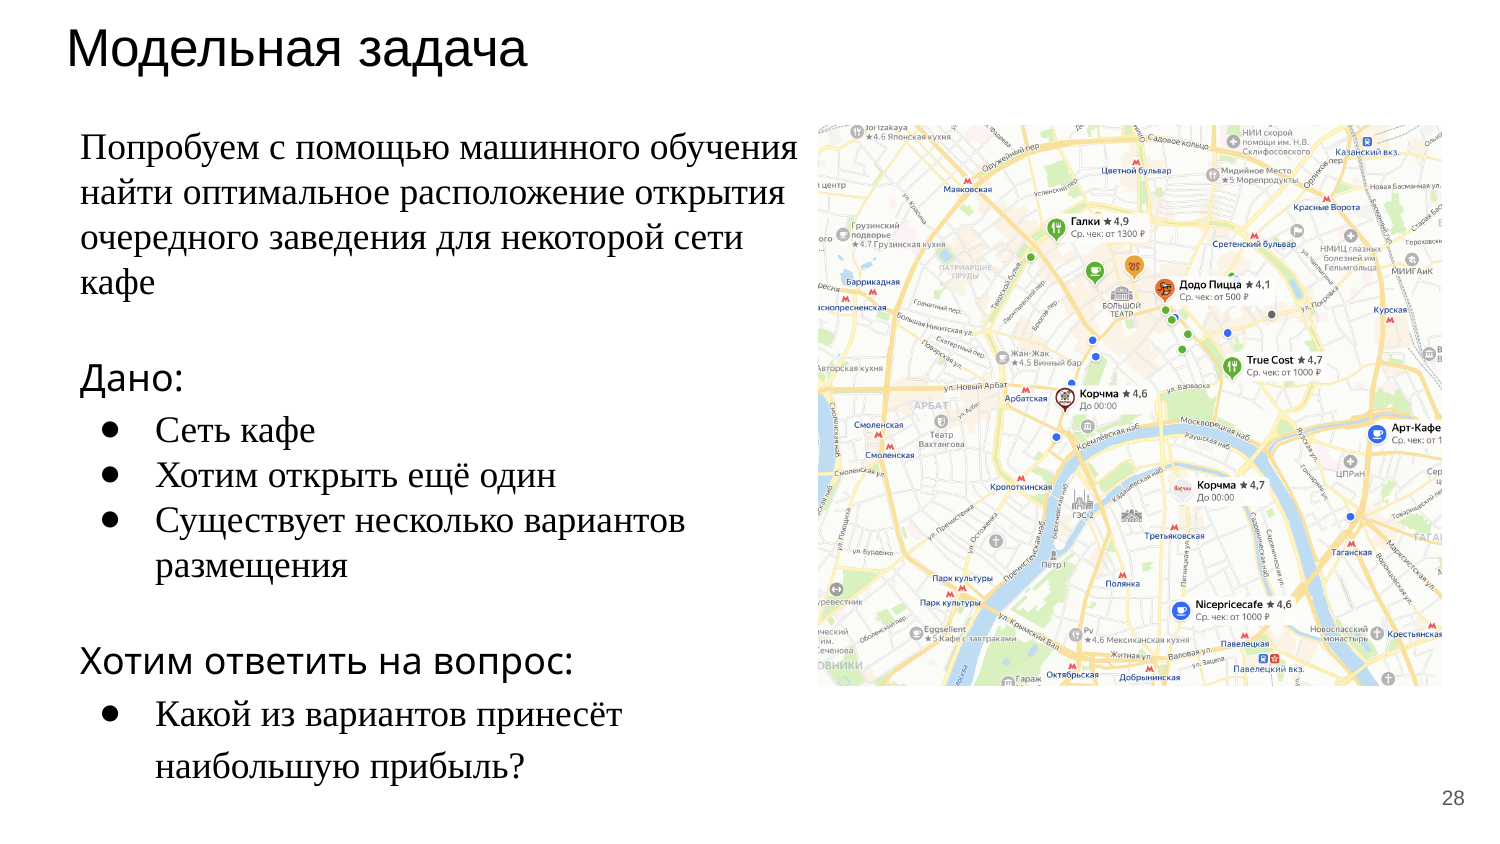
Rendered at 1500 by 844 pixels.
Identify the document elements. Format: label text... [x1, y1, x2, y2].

picture [817, 125, 1442, 687]
slide_number ‹#› [1389, 764, 1480, 830]
title Модельная задача [51, 0, 1449, 92]
text_box Попробуем с помощью машинного обучения найти оптимальное расположение открытия очередного заведения для некоторой сети кафе Дано: Сеть кафе Хотим открыть ещё один Существует несколько вариантов размещения Хотим ответить на вопрос: Какой из вариантов принесёт наибольшую прибыль? [65, 107, 830, 689]
